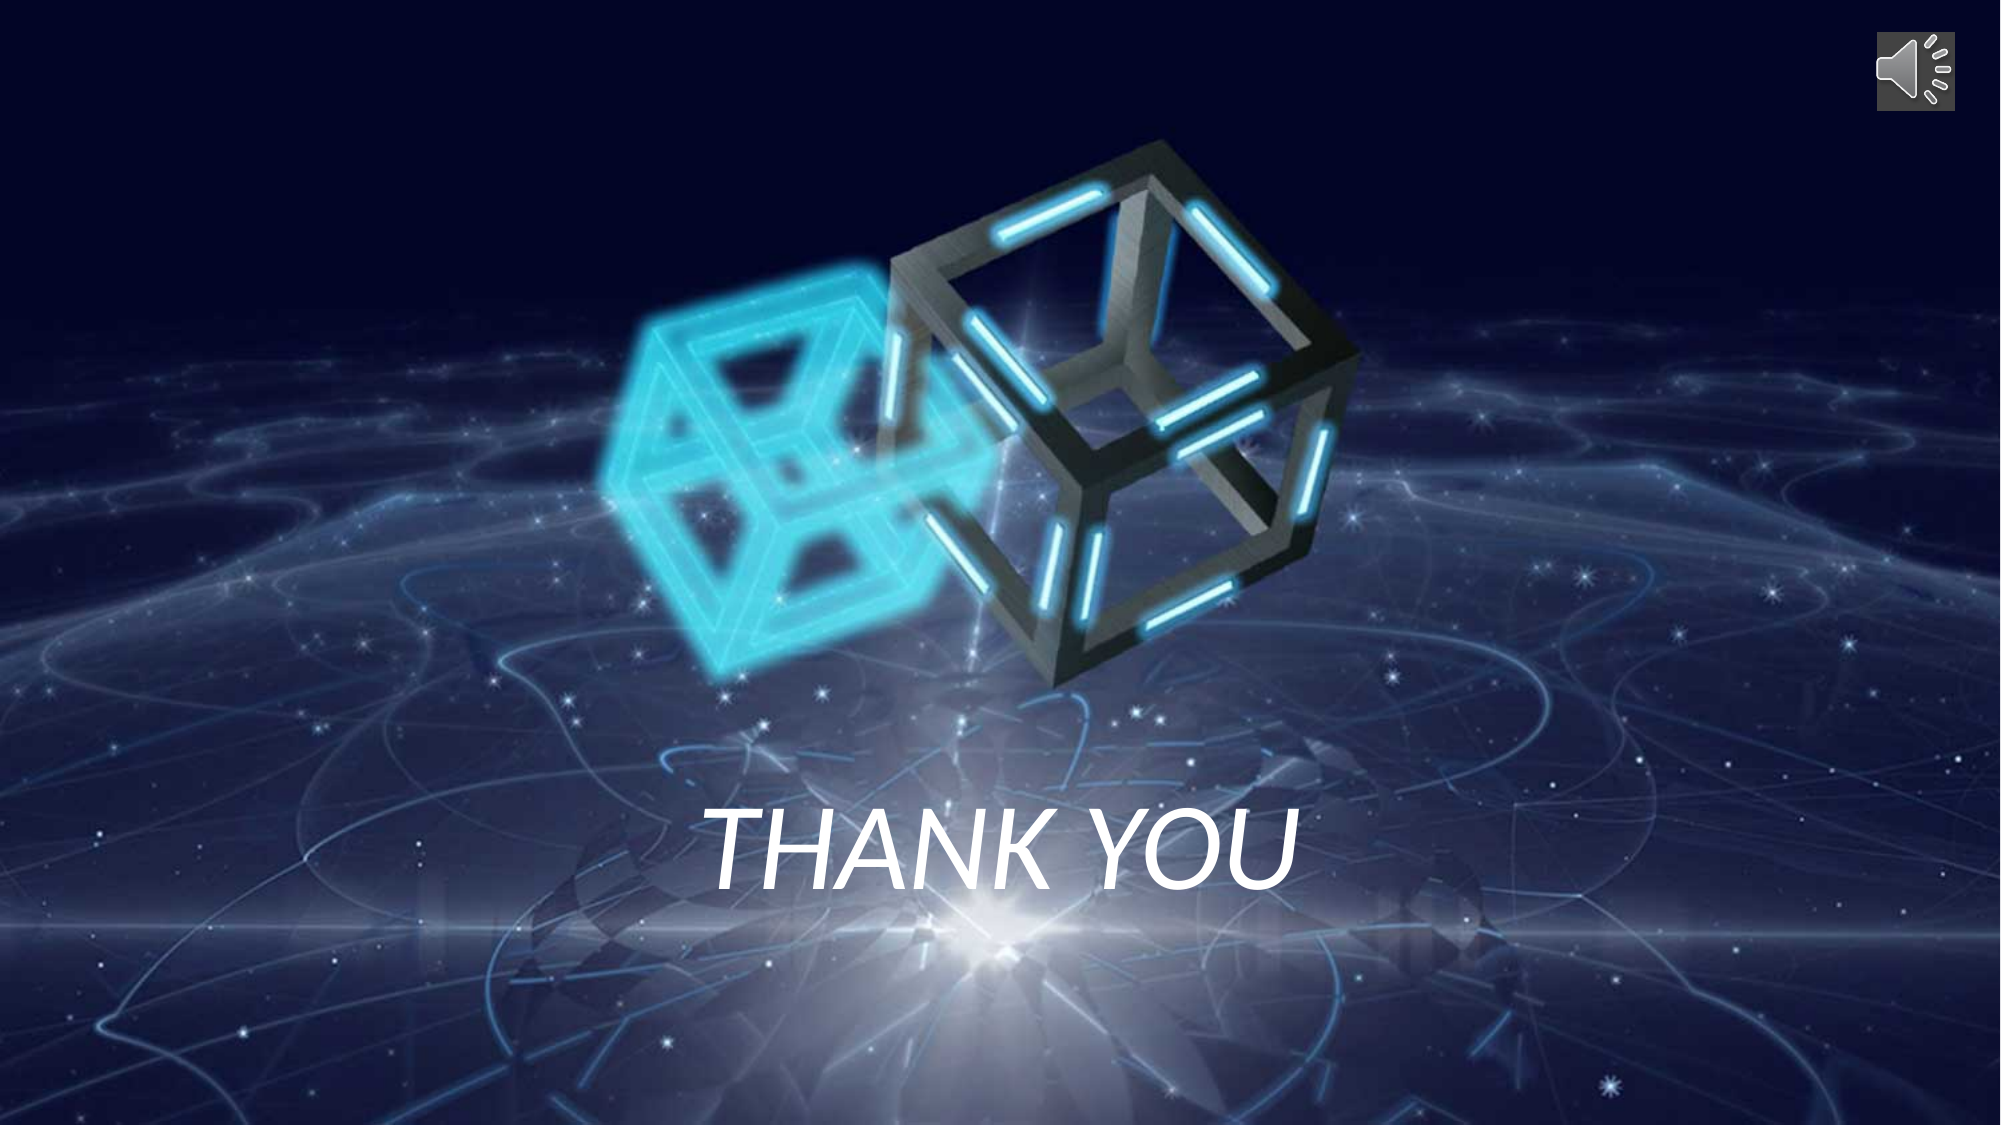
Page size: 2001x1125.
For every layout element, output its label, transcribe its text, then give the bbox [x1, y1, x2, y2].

picture [0, 0, 2001, 1125]
text_box THANK YOU [0, 757, 2000, 922]
